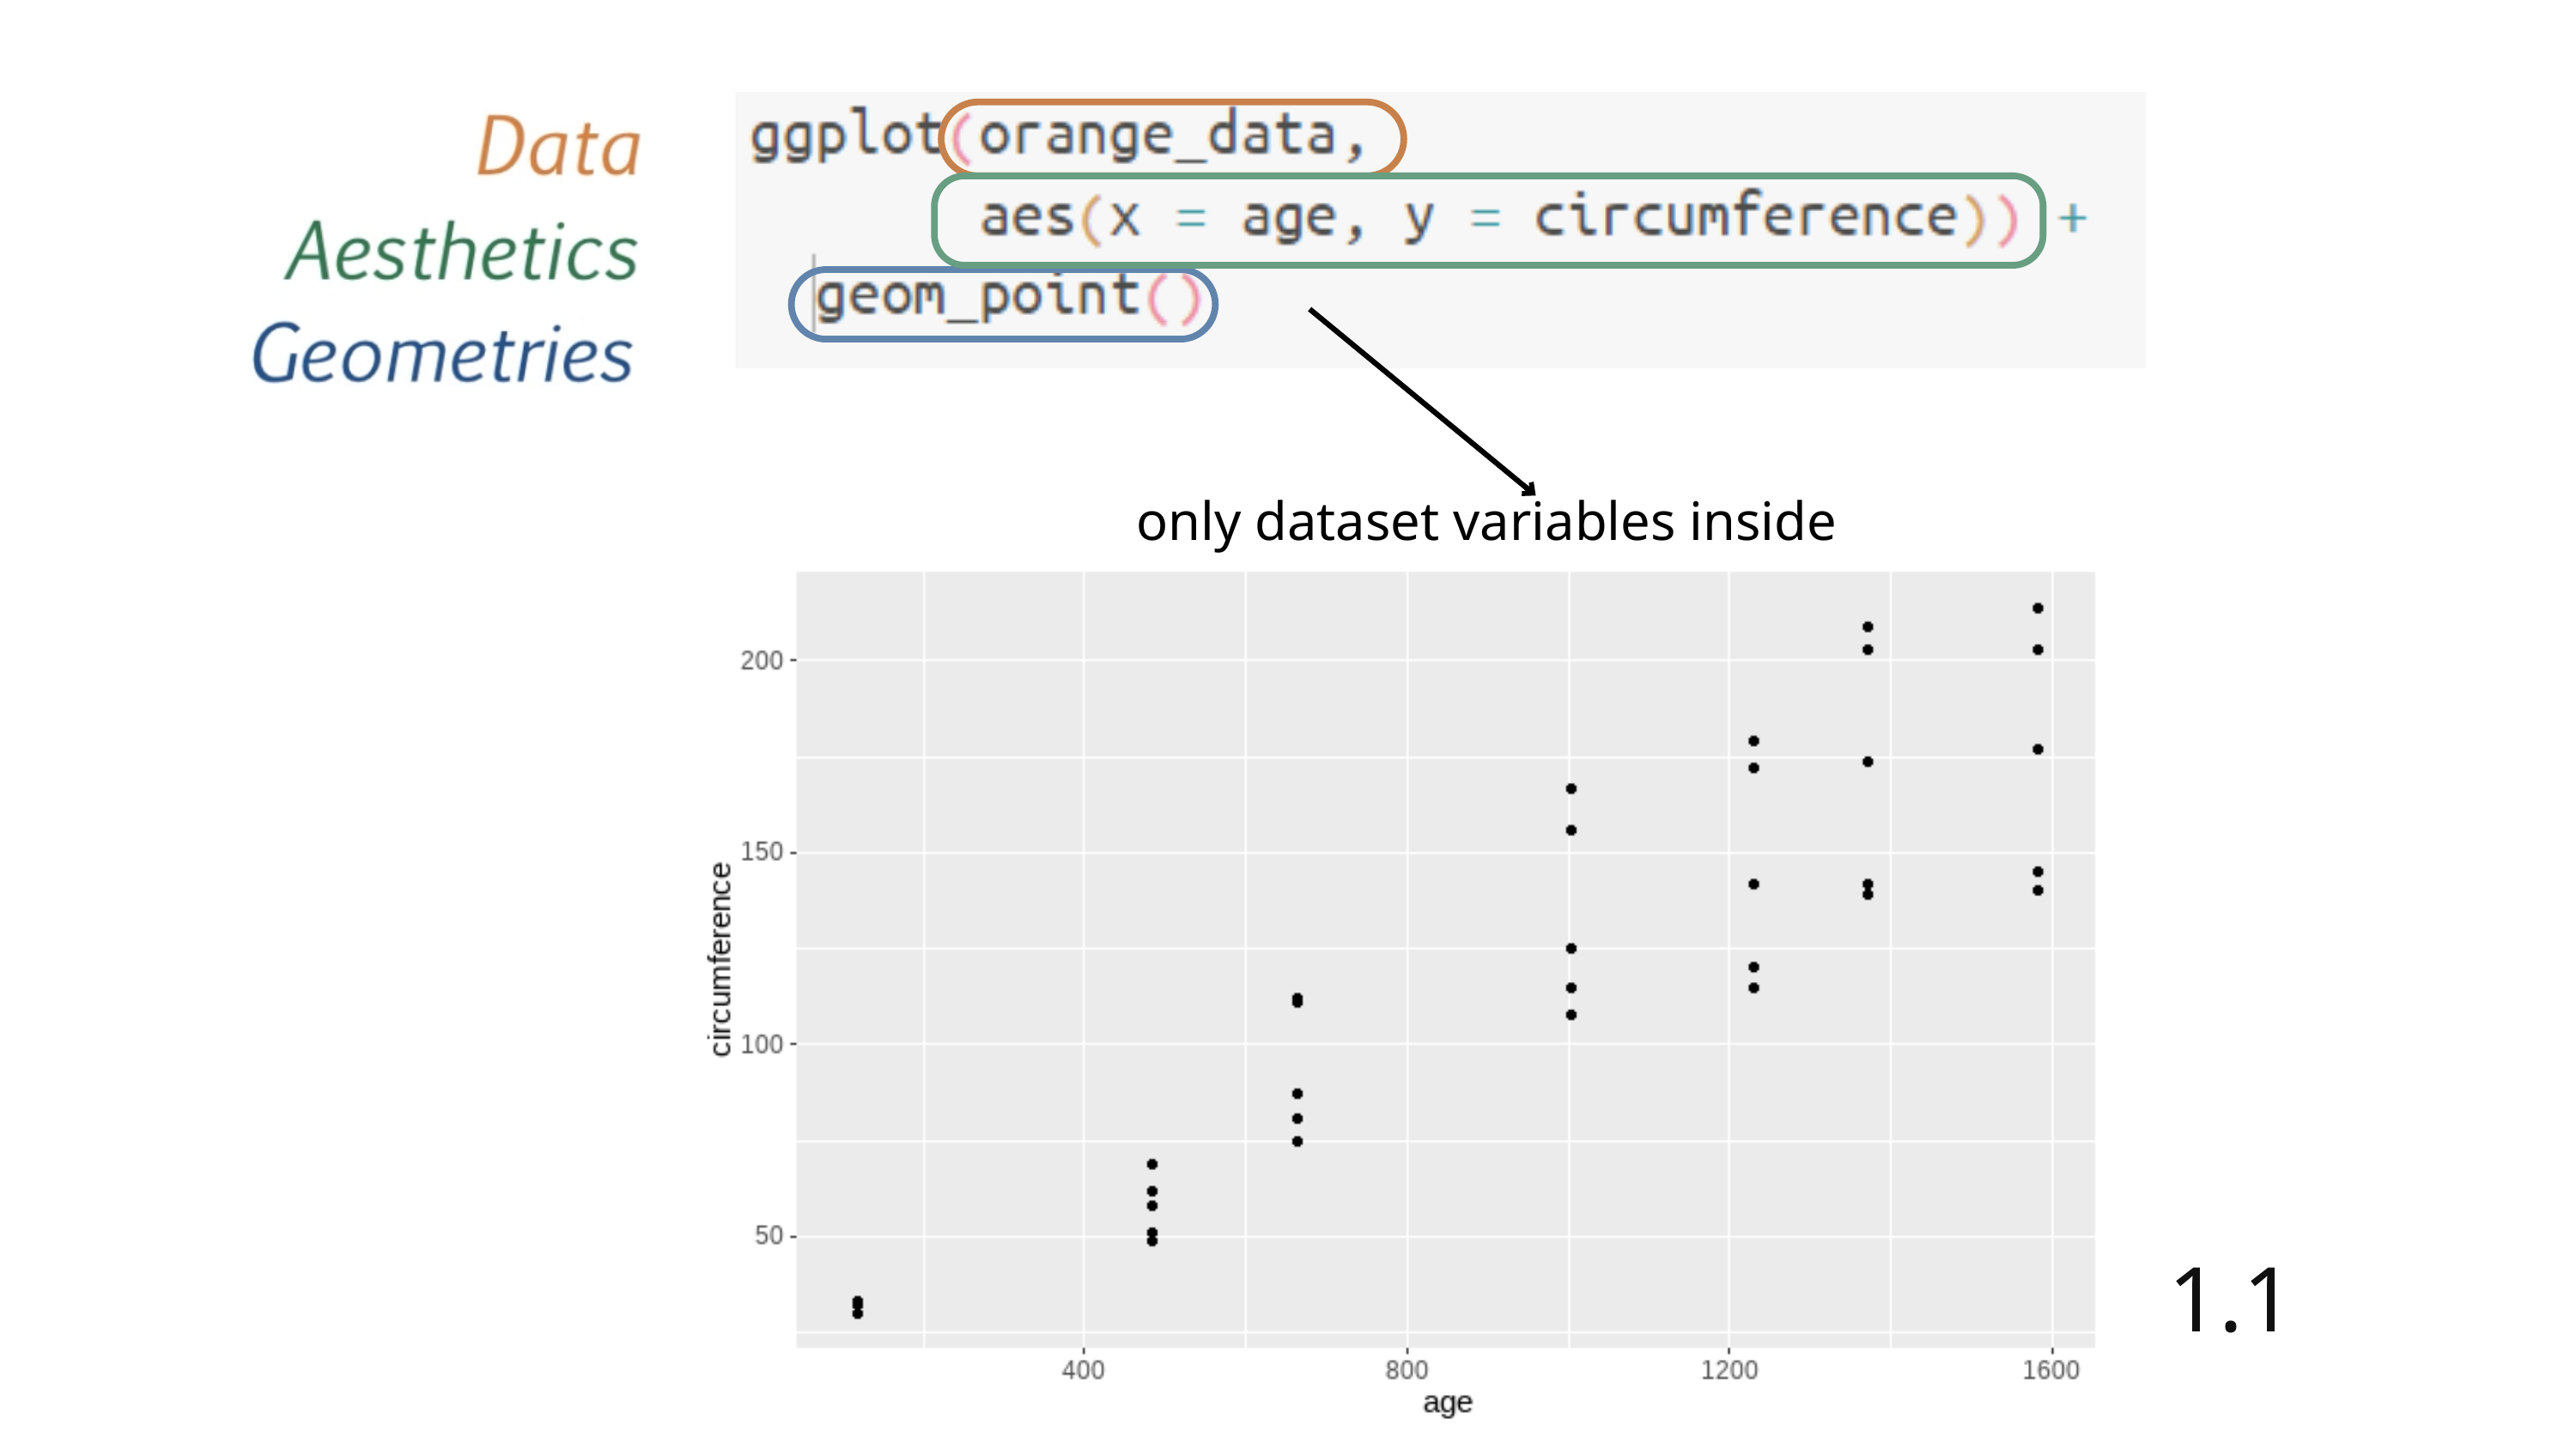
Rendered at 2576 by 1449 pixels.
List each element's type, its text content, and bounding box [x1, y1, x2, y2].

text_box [940, 101, 1405, 174]
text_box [933, 175, 2044, 266]
text_box [399, 101, 656, 207]
text_box [263, 206, 644, 305]
text_box [696, 558, 2112, 1434]
text_box [1309, 308, 1536, 496]
text_box only dataset variables inside aes() [1136, 476, 1935, 558]
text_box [791, 269, 1216, 340]
text_box 1.1 [2168, 1264, 2503, 1349]
text_box [735, 92, 2147, 369]
text_box [213, 304, 644, 405]
